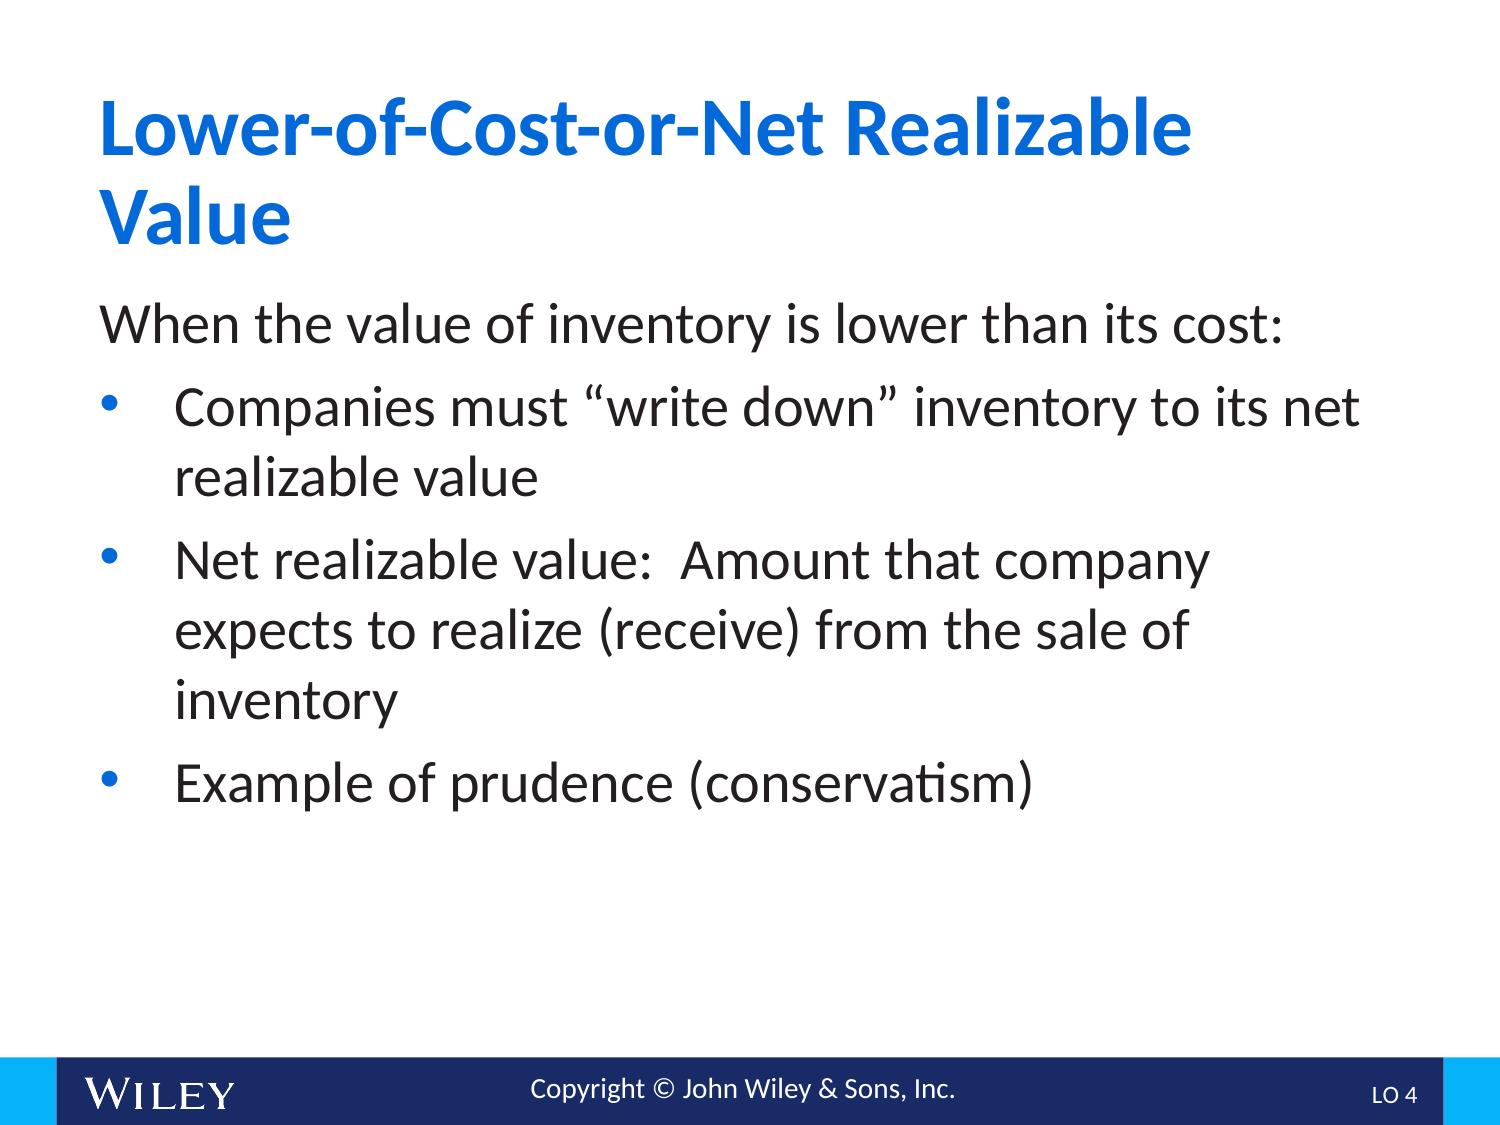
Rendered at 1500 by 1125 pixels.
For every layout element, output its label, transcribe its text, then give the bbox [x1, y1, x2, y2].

list L O 4 [1309, 1065, 1433, 1125]
title Lower-of-Cost-or-Net Realizable Value [84, 75, 1416, 215]
list When the value of inventory is lower than its cost: Companies must “write down” inventory to its net realizable value Net realizable value: Amount that company expects to realize (receive) from the sale of inventory Example of prudence (conservatism) [84, 277, 1416, 1048]
